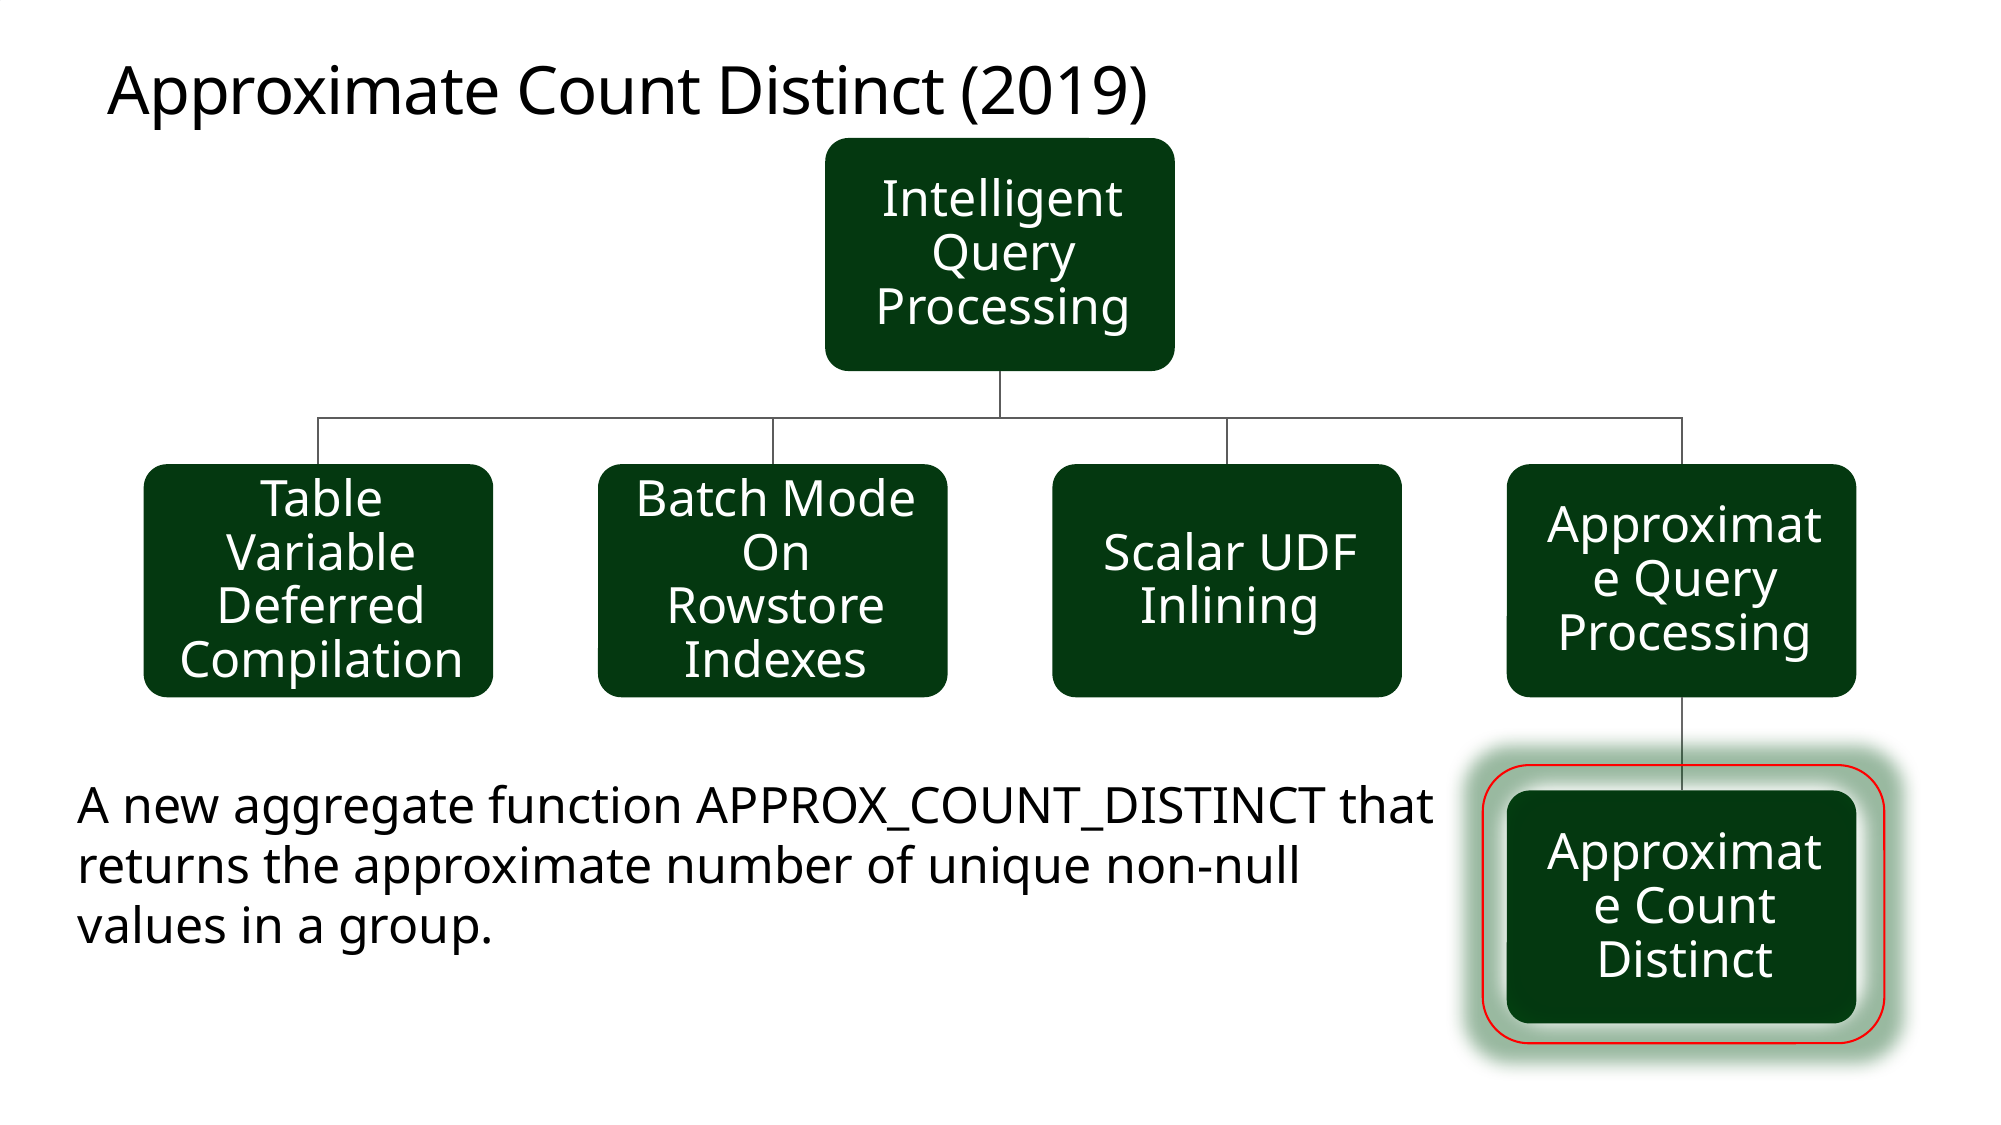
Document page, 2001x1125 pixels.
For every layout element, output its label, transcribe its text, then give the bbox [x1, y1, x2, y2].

text_box [1490, 1025, 1877, 1045]
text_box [22, 137, 1978, 1025]
title Approximate Count Distinct (2019) [107, 52, 1893, 129]
